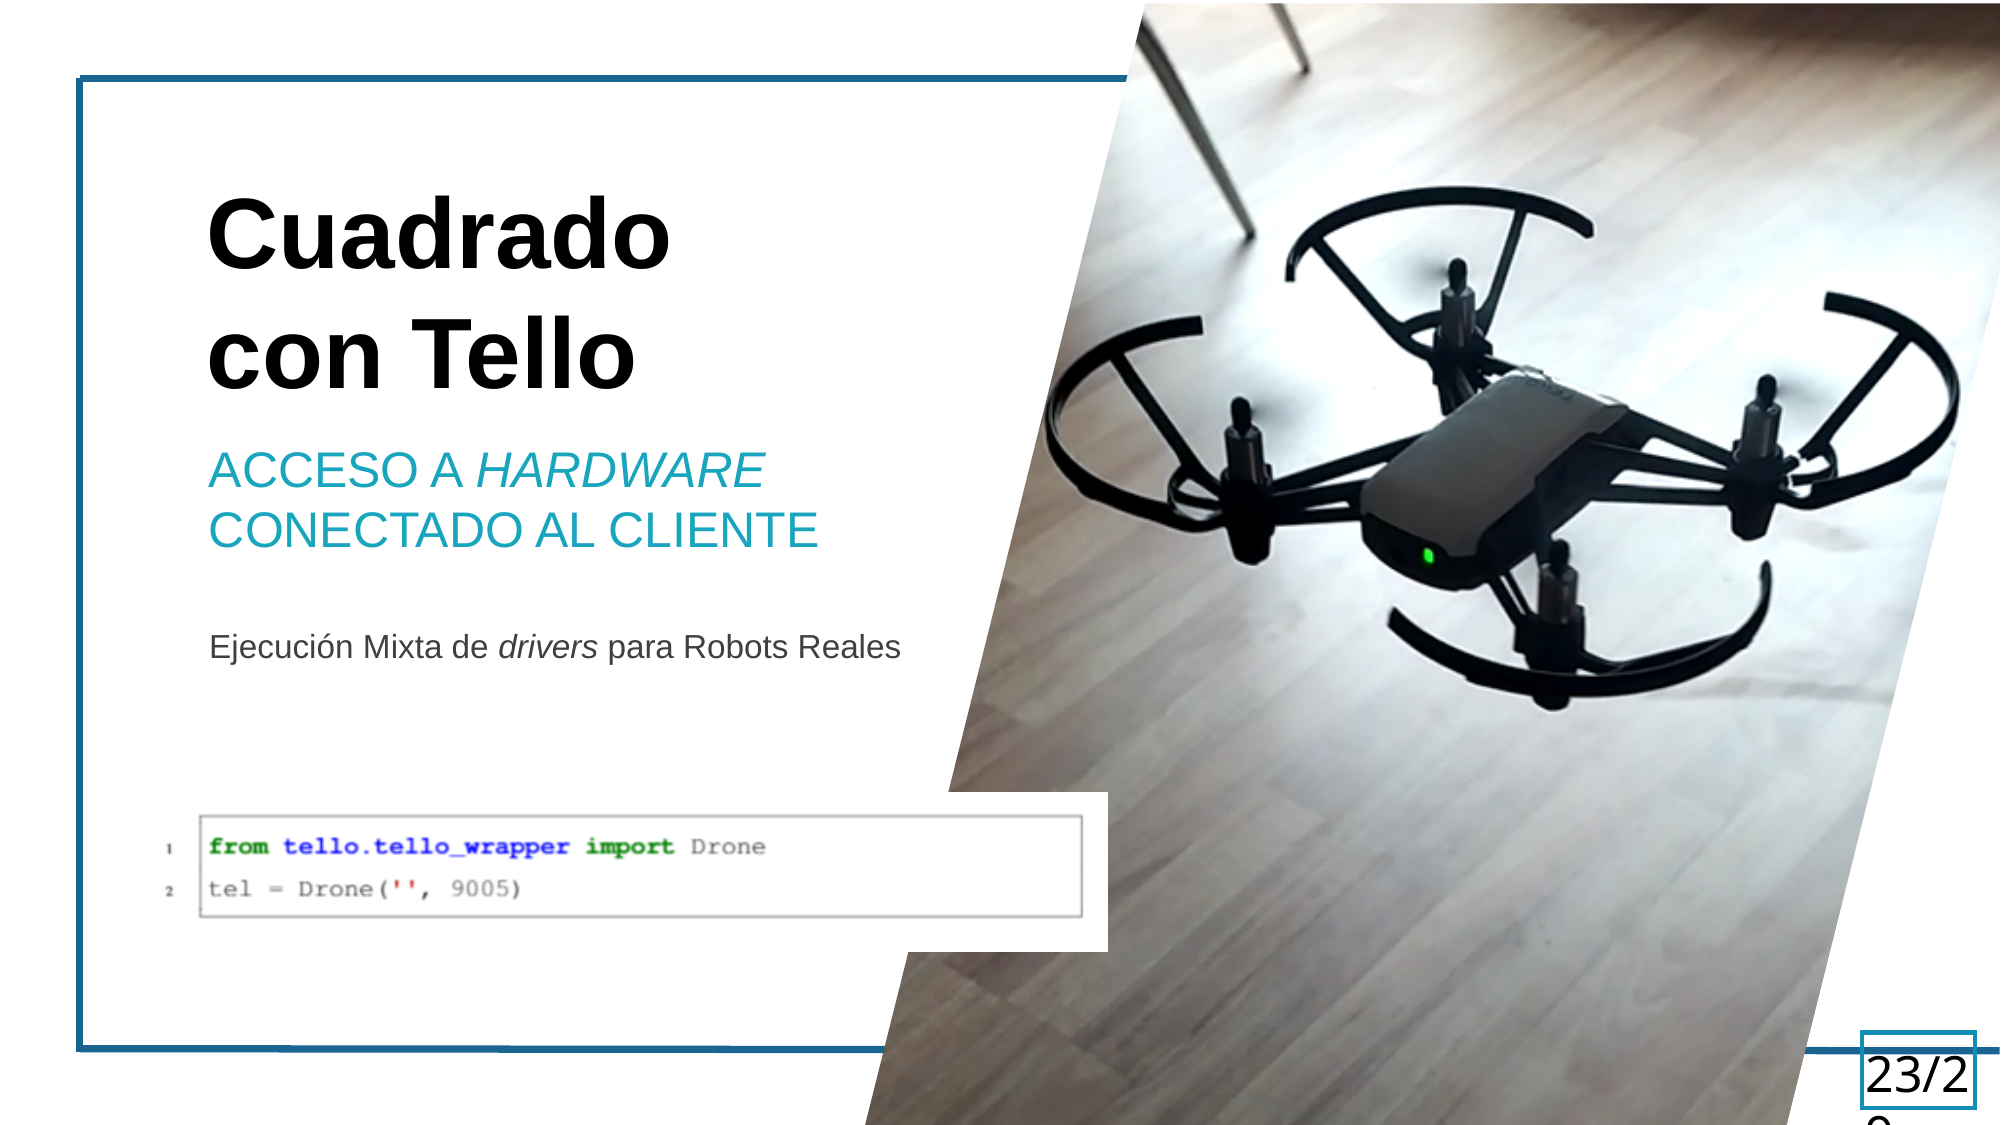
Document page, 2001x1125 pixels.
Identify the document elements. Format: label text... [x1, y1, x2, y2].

text_box ACCESO A HARDWARE CONECTADO AL CLIENTE [194, 430, 864, 566]
picture [155, 3, 2000, 1125]
text_box Cuadrado con Tello [192, 160, 778, 416]
text_box Ejecución Mixta de drivers para Robots Reales [194, 617, 864, 673]
